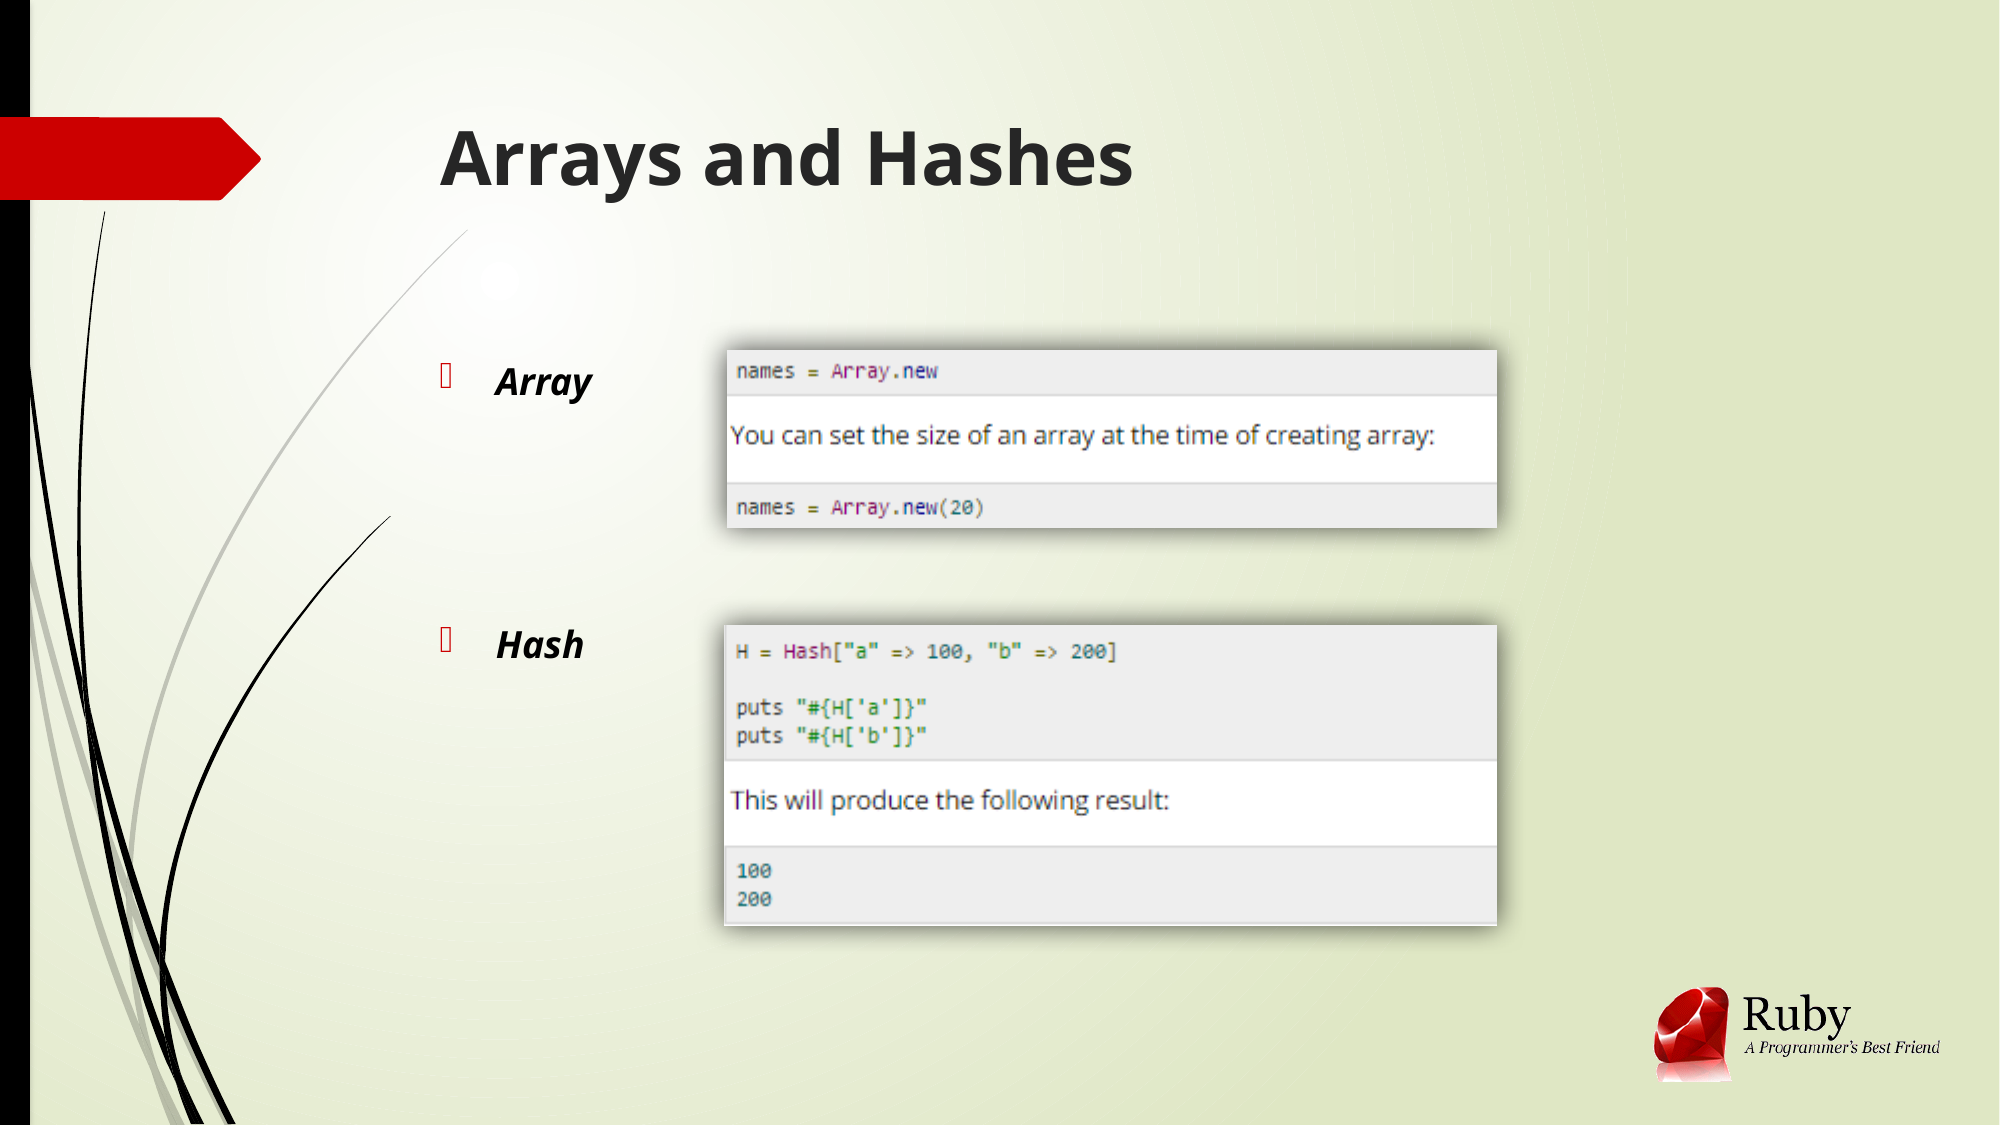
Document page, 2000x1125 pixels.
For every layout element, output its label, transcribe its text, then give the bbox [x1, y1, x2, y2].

title Arrays and Hashes [425, 102, 1887, 313]
picture [723, 625, 1498, 926]
picture [1643, 969, 1954, 1082]
picture [726, 349, 1498, 528]
list Array Hash [424, 350, 1887, 970]
